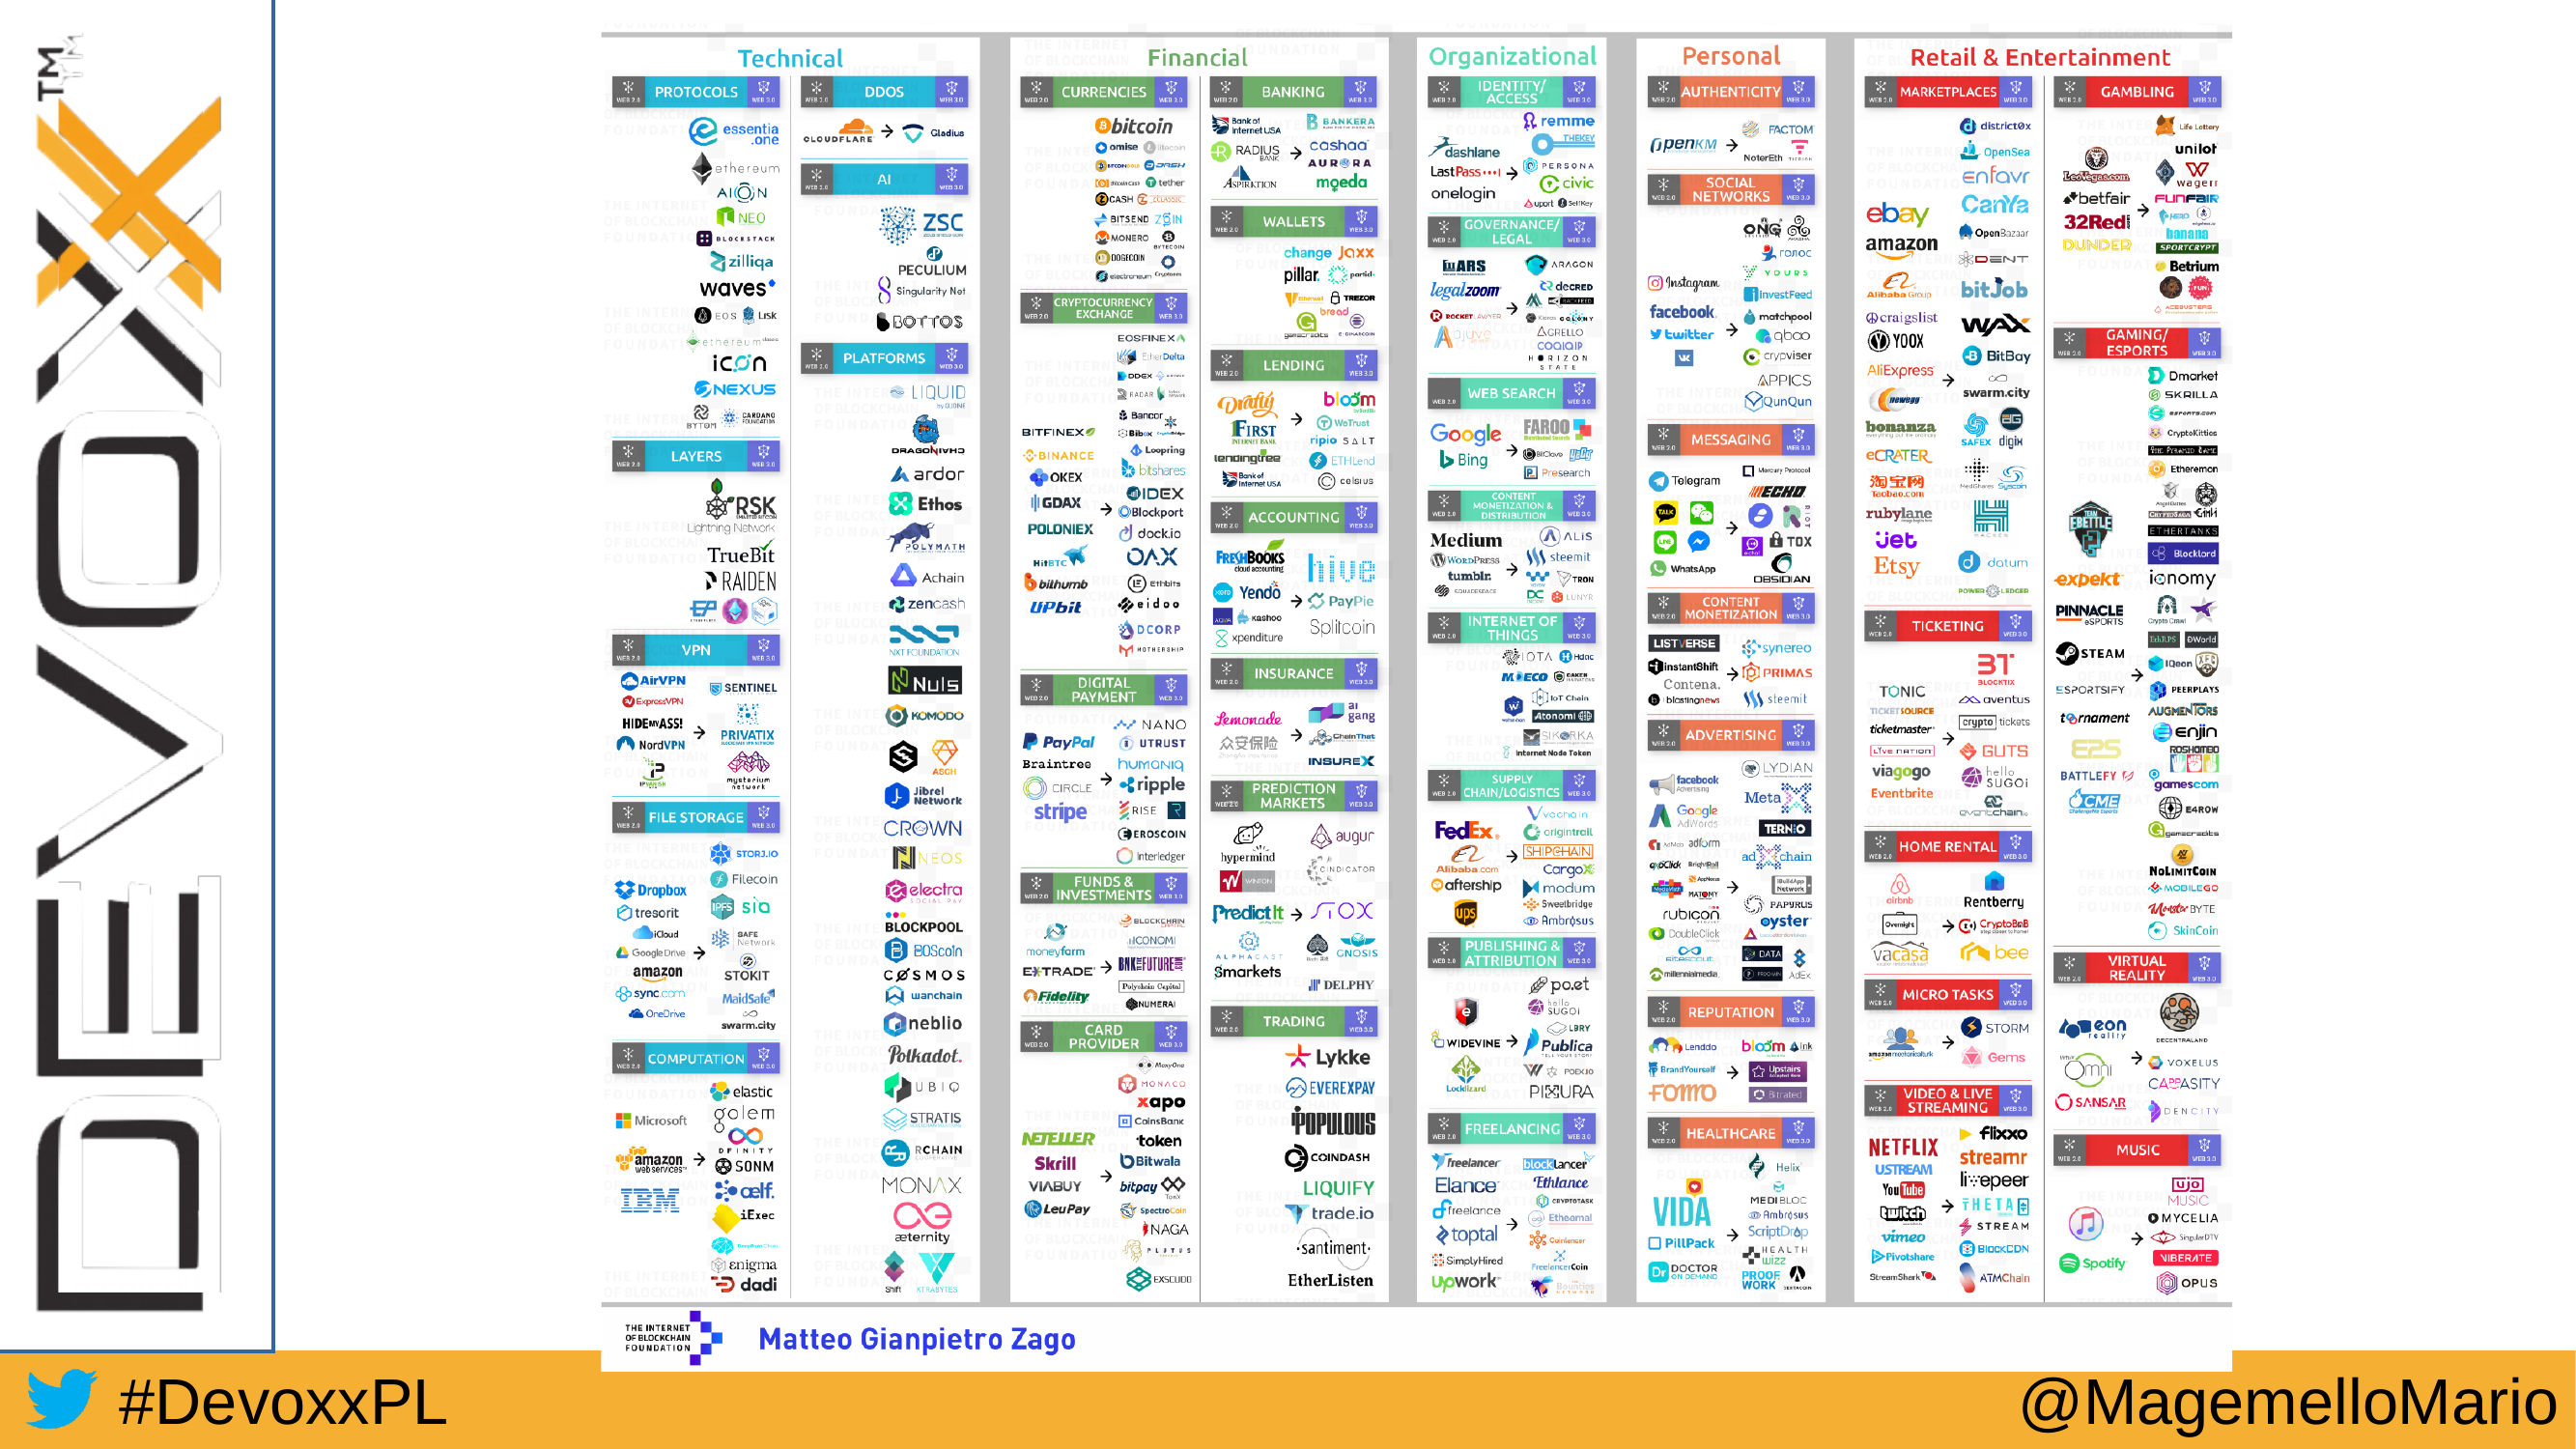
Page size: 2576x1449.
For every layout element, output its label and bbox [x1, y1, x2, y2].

picture [59, 34, 223, 1292]
picture [0, 39, 220, 1350]
picture [600, 19, 2233, 1372]
picture [0, 1353, 123, 1449]
